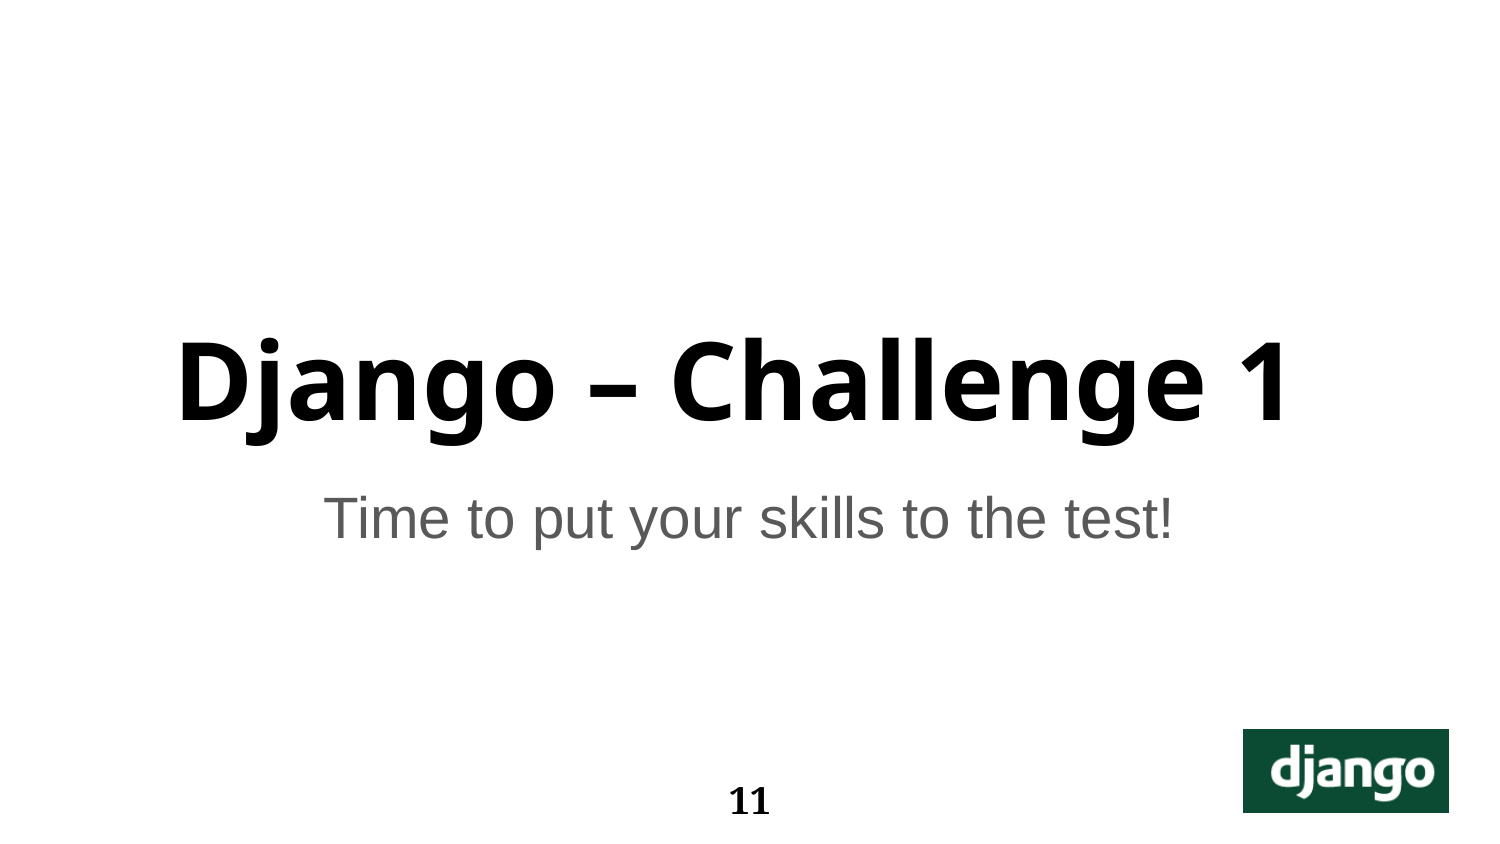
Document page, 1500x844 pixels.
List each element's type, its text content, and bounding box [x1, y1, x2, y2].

text_box 11 [575, 756, 925, 835]
subtitle Time to put your skills to the test! [51, 464, 1449, 595]
picture [1243, 729, 1450, 814]
title Django – Challenge 1 [51, 122, 1449, 458]
